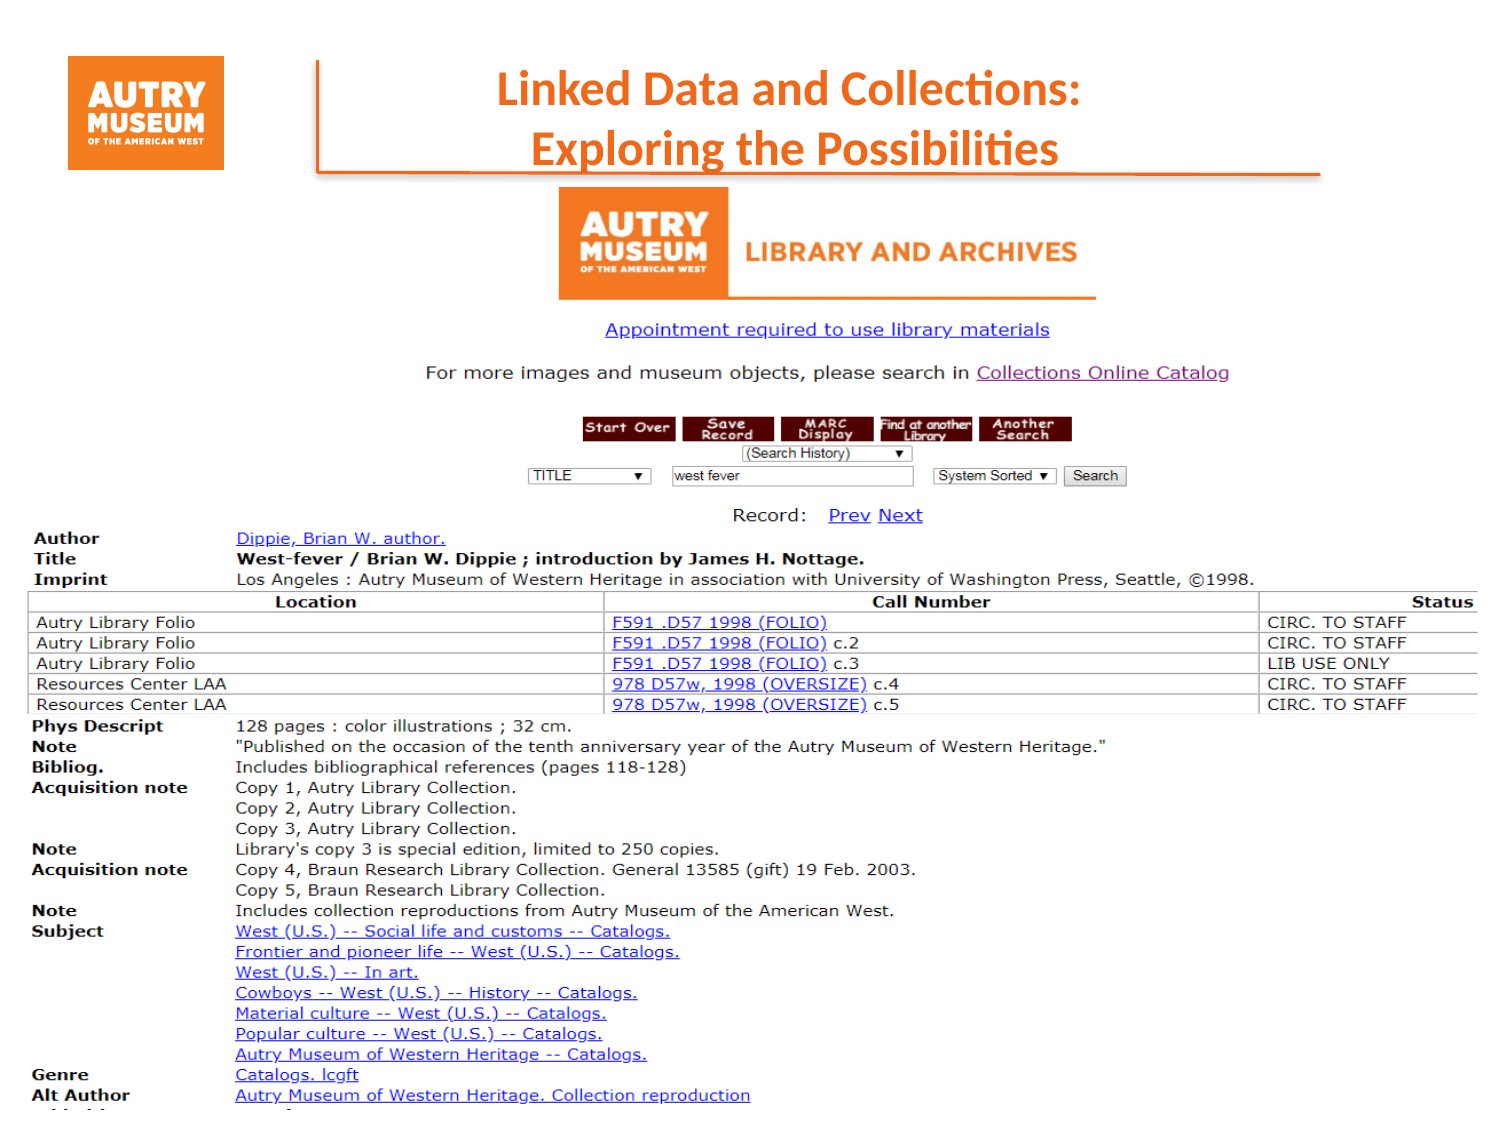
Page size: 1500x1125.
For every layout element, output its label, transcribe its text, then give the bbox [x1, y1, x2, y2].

picture [68, 56, 225, 170]
picture [14, 187, 1478, 1111]
title Linked Data and Collections: Exploring the Possibilities [348, 61, 1243, 169]
